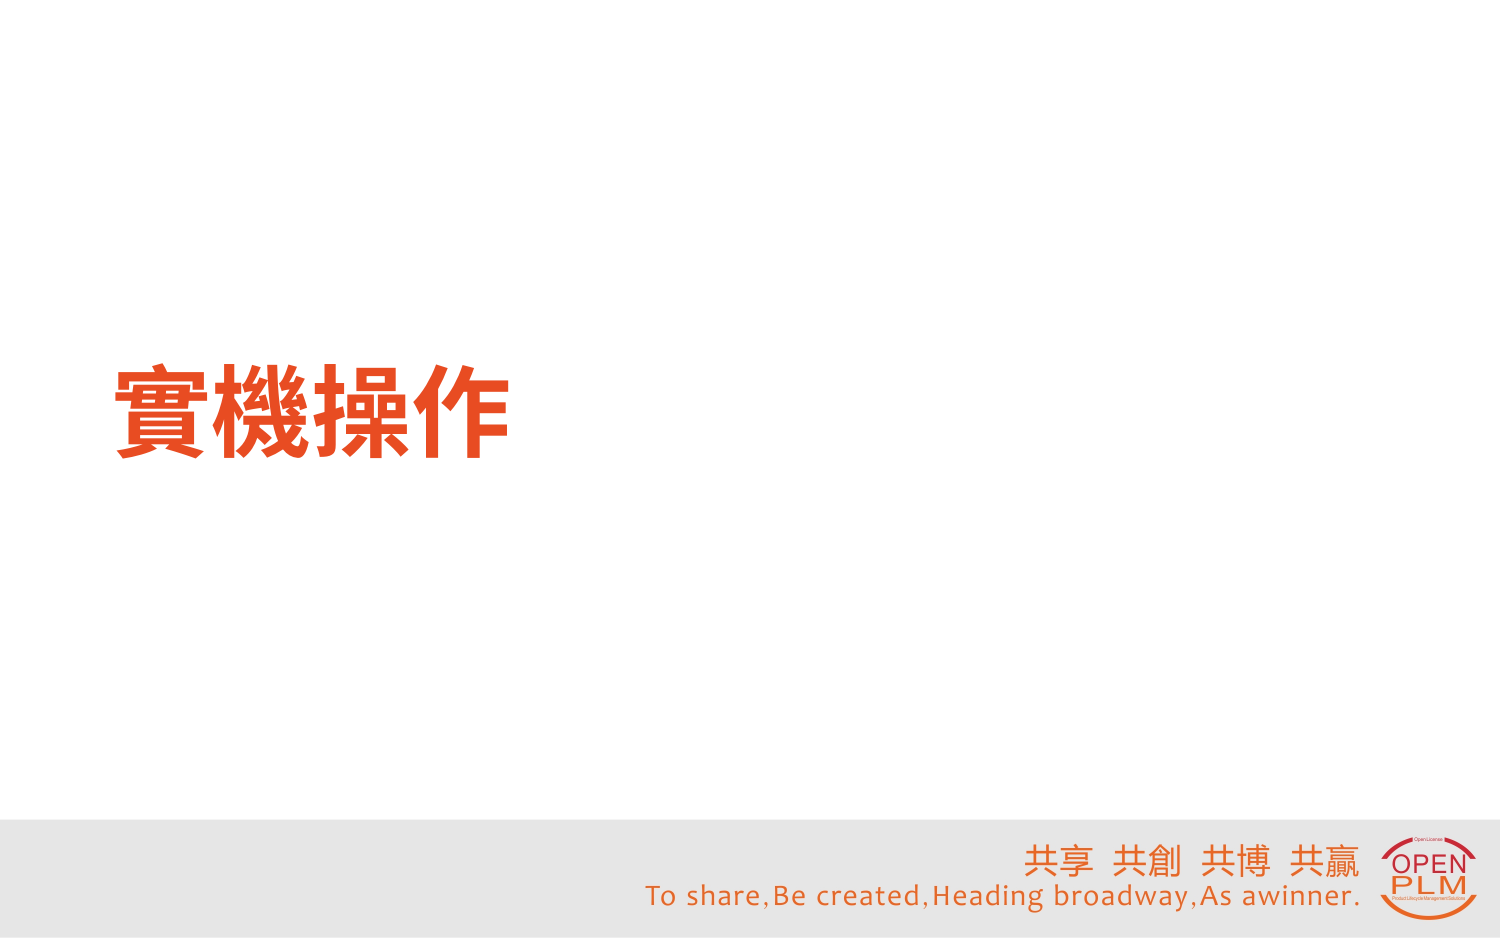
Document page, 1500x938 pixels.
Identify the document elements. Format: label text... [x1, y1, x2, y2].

picture [0, 0, 1500, 938]
title 實機操作 [96, 342, 856, 489]
